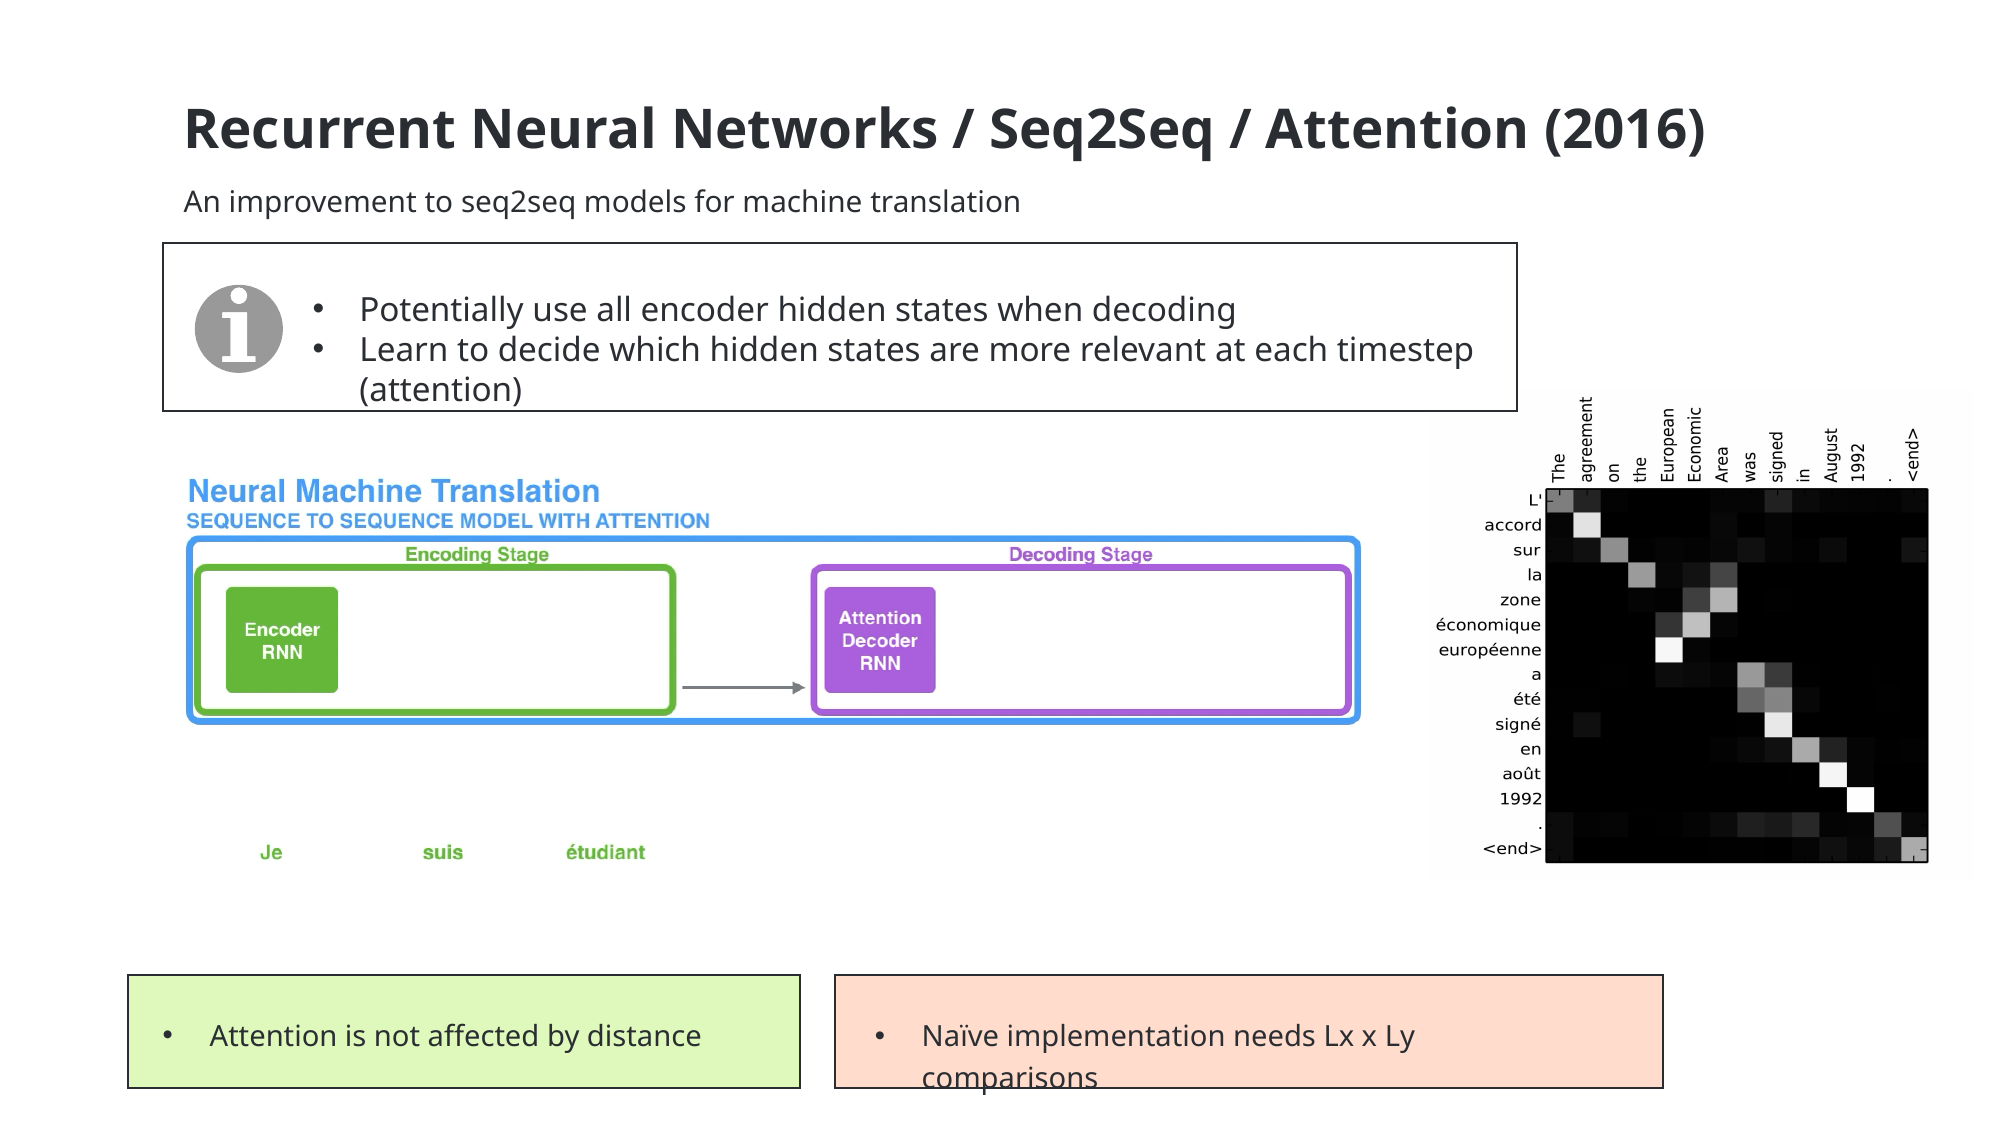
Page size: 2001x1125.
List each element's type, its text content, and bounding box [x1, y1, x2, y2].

text_box [162, 242, 1518, 412]
text_box An improvement to seq2seq models for machine translation [168, 168, 1832, 227]
text_box Attention is not affected by distance [162, 1002, 766, 1064]
picture [1427, 390, 1974, 881]
text_box Potentially use all encoder hidden states when decoding Learn to decide which hidden states are more relevant at each timestep (attention) [297, 280, 1513, 416]
text_box [179, 266, 299, 392]
text_box [127, 974, 801, 1089]
text_box [834, 974, 1664, 1089]
text_box Recurrent Neural Networks / Seq2Seq / Attention (2016) [168, 93, 1832, 168]
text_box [162, 414, 1378, 947]
text_box Naïve implementation needs Lx x Ly comparisons [874, 1003, 1519, 1072]
